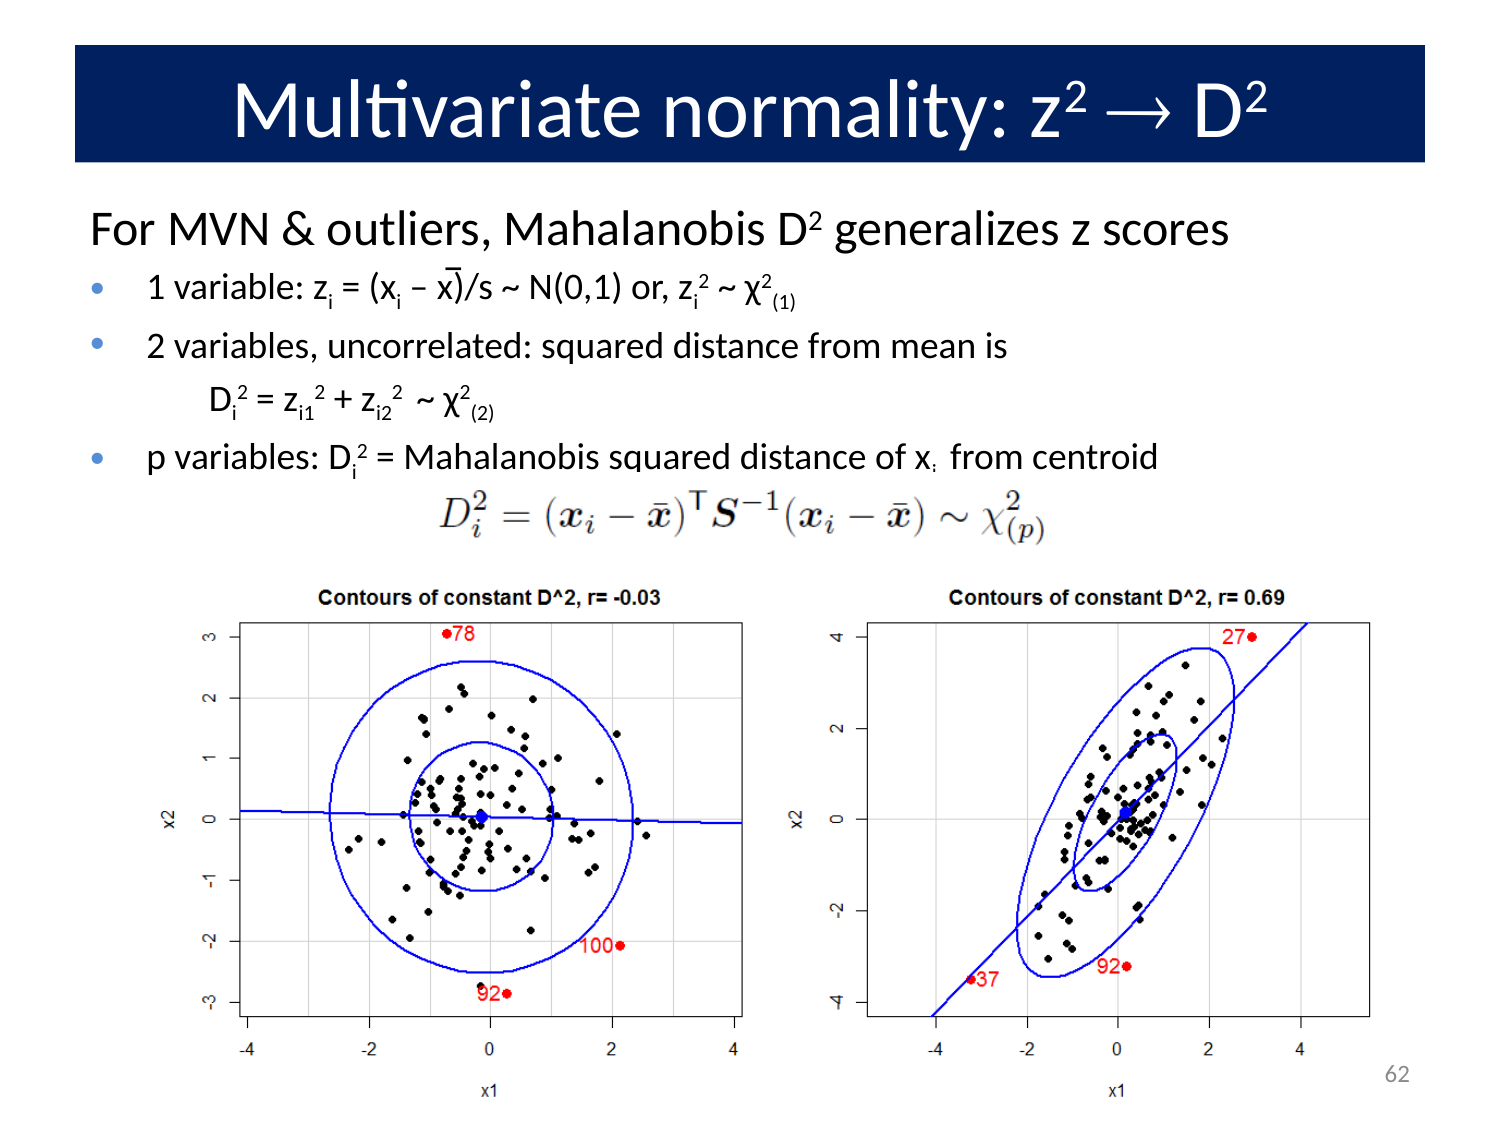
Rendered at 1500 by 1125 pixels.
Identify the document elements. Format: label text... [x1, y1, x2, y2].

picture [124, 569, 1380, 1111]
slide_number 62 [1384, 1042, 1425, 1103]
list For MVN & outliers, Mahalanobis D2 generalizes z scores 1 variable: zi = (xi – x̅)/s ~ N(0,1) or, zi2 ~ χ2(1) 2 variables, uncorrelated: squared distance from mean is Di2 = zi12 + zi22 ~ χ2(2) p variables: Di2 = Mahalanobis squared distance of xi from centroid [75, 187, 1425, 1038]
title Multivariate normality: z2  D2 [75, 45, 1425, 163]
picture [424, 471, 1057, 552]
